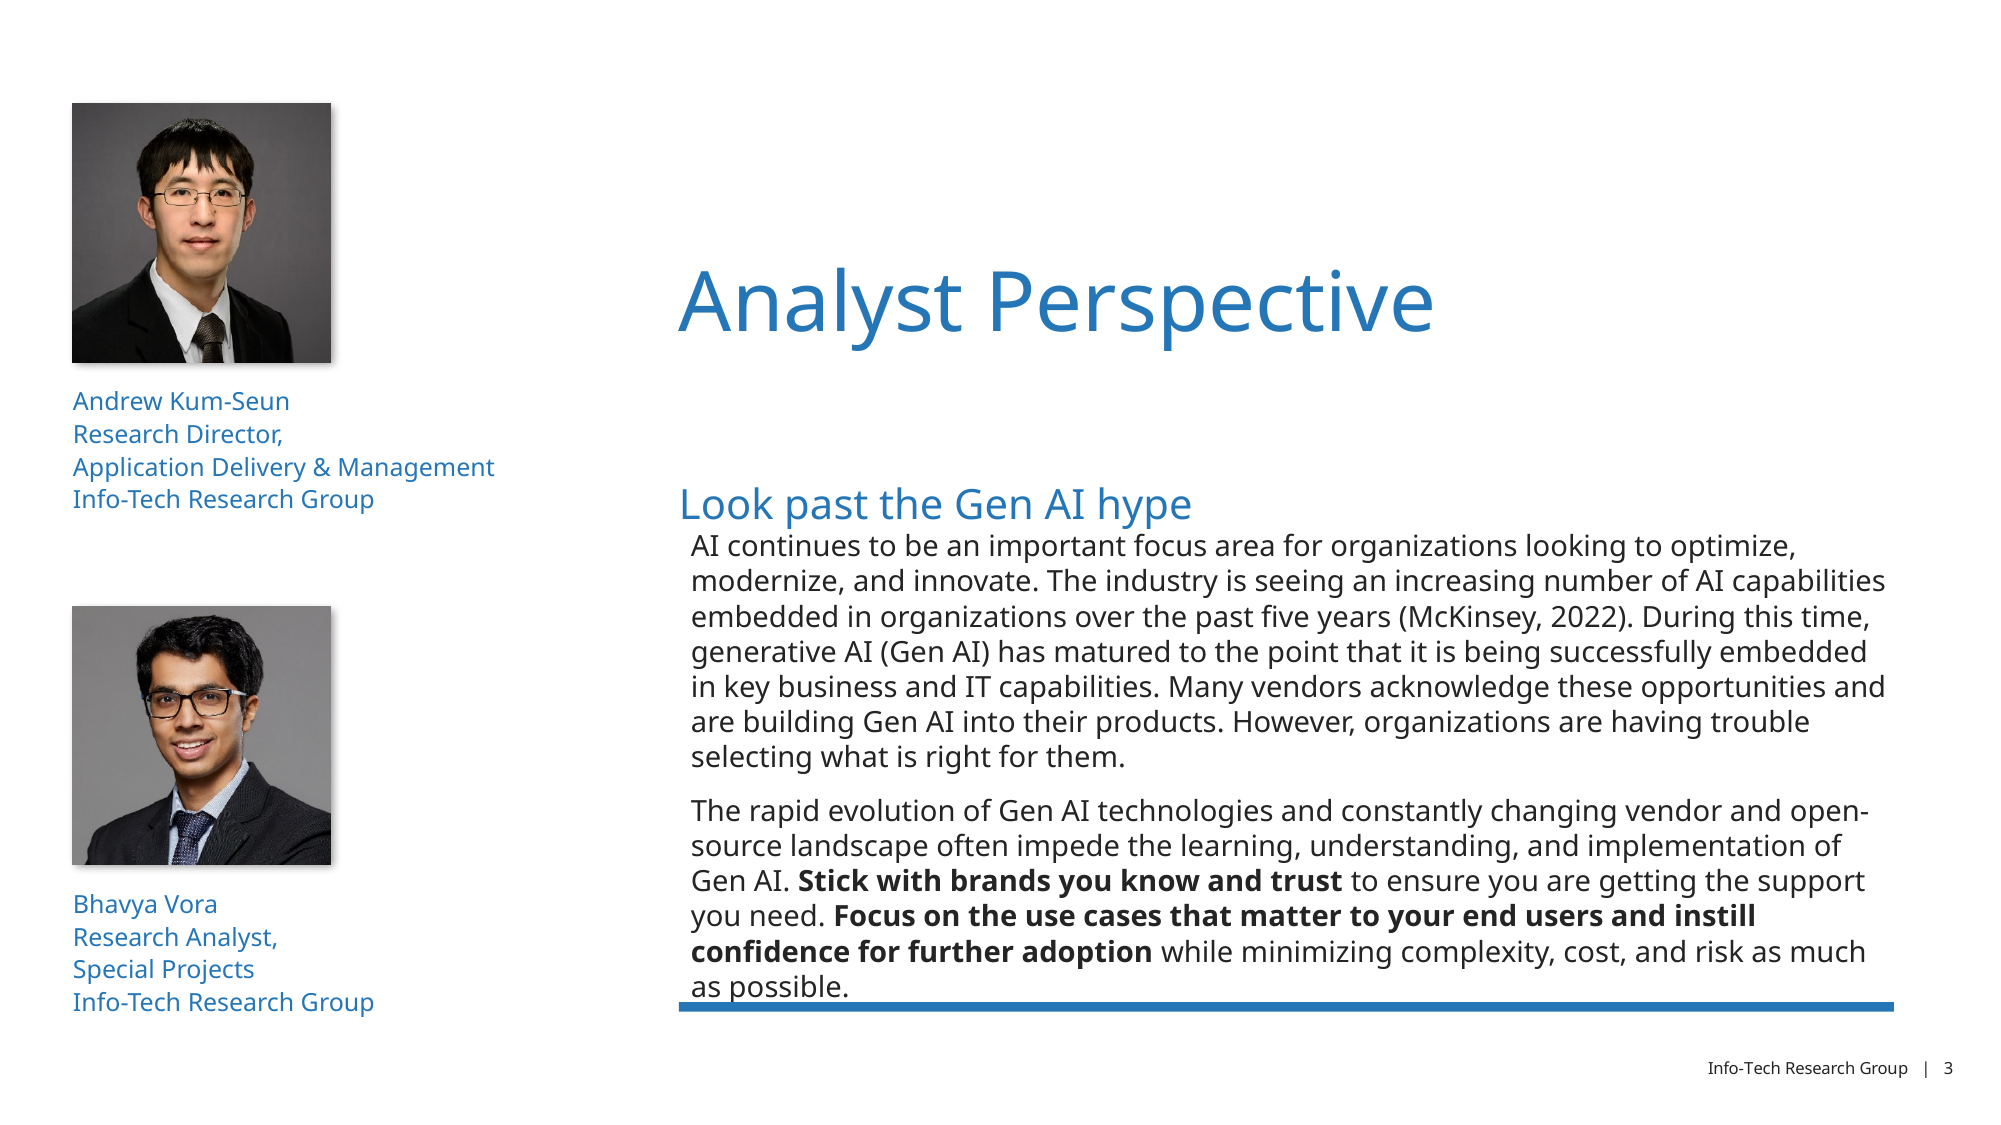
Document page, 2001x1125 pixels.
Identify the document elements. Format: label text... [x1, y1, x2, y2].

picture [72, 606, 331, 865]
text_box Bhavya Vora Research Analyst, Special Projects Info-Tech Research Group [72, 885, 611, 1012]
list Andrew Kum-Seun Research Director, Application Delivery & Management Info-Tech Research Group [72, 382, 542, 509]
text_box [678, 1001, 1895, 1013]
list Look past the Gen AI hype [678, 467, 1267, 534]
picture [72, 103, 331, 363]
list AI continues to be an important focus area for organizations looking to optimize, modernize, and innovate. The industry is seeing an increasing number of AI capabilities embedded in organizations over the past five years (McKinsey, 2022). During this time, generative AI (Gen AI) has matured to the point that it is being successfully embedded in key business and IT capabilities. Many vendors acknowledge these opportunities and are building Gen AI into their products. However, organizations are having trouble selecting what is right for them. The rapid evolution of Gen AI technologies and constantly changing vendor and open-source landscape often impede the learning, understanding, and implementation of Gen AI. Stick with brands you know and trust to ensure you are getting the support you need. Focus on the use cases that matter to your end users and instill confidence for further adoption while minimizing complexity, cost, and risk as much as possible. [690, 533, 1894, 997]
title Analyst Perspective [678, 259, 1460, 369]
